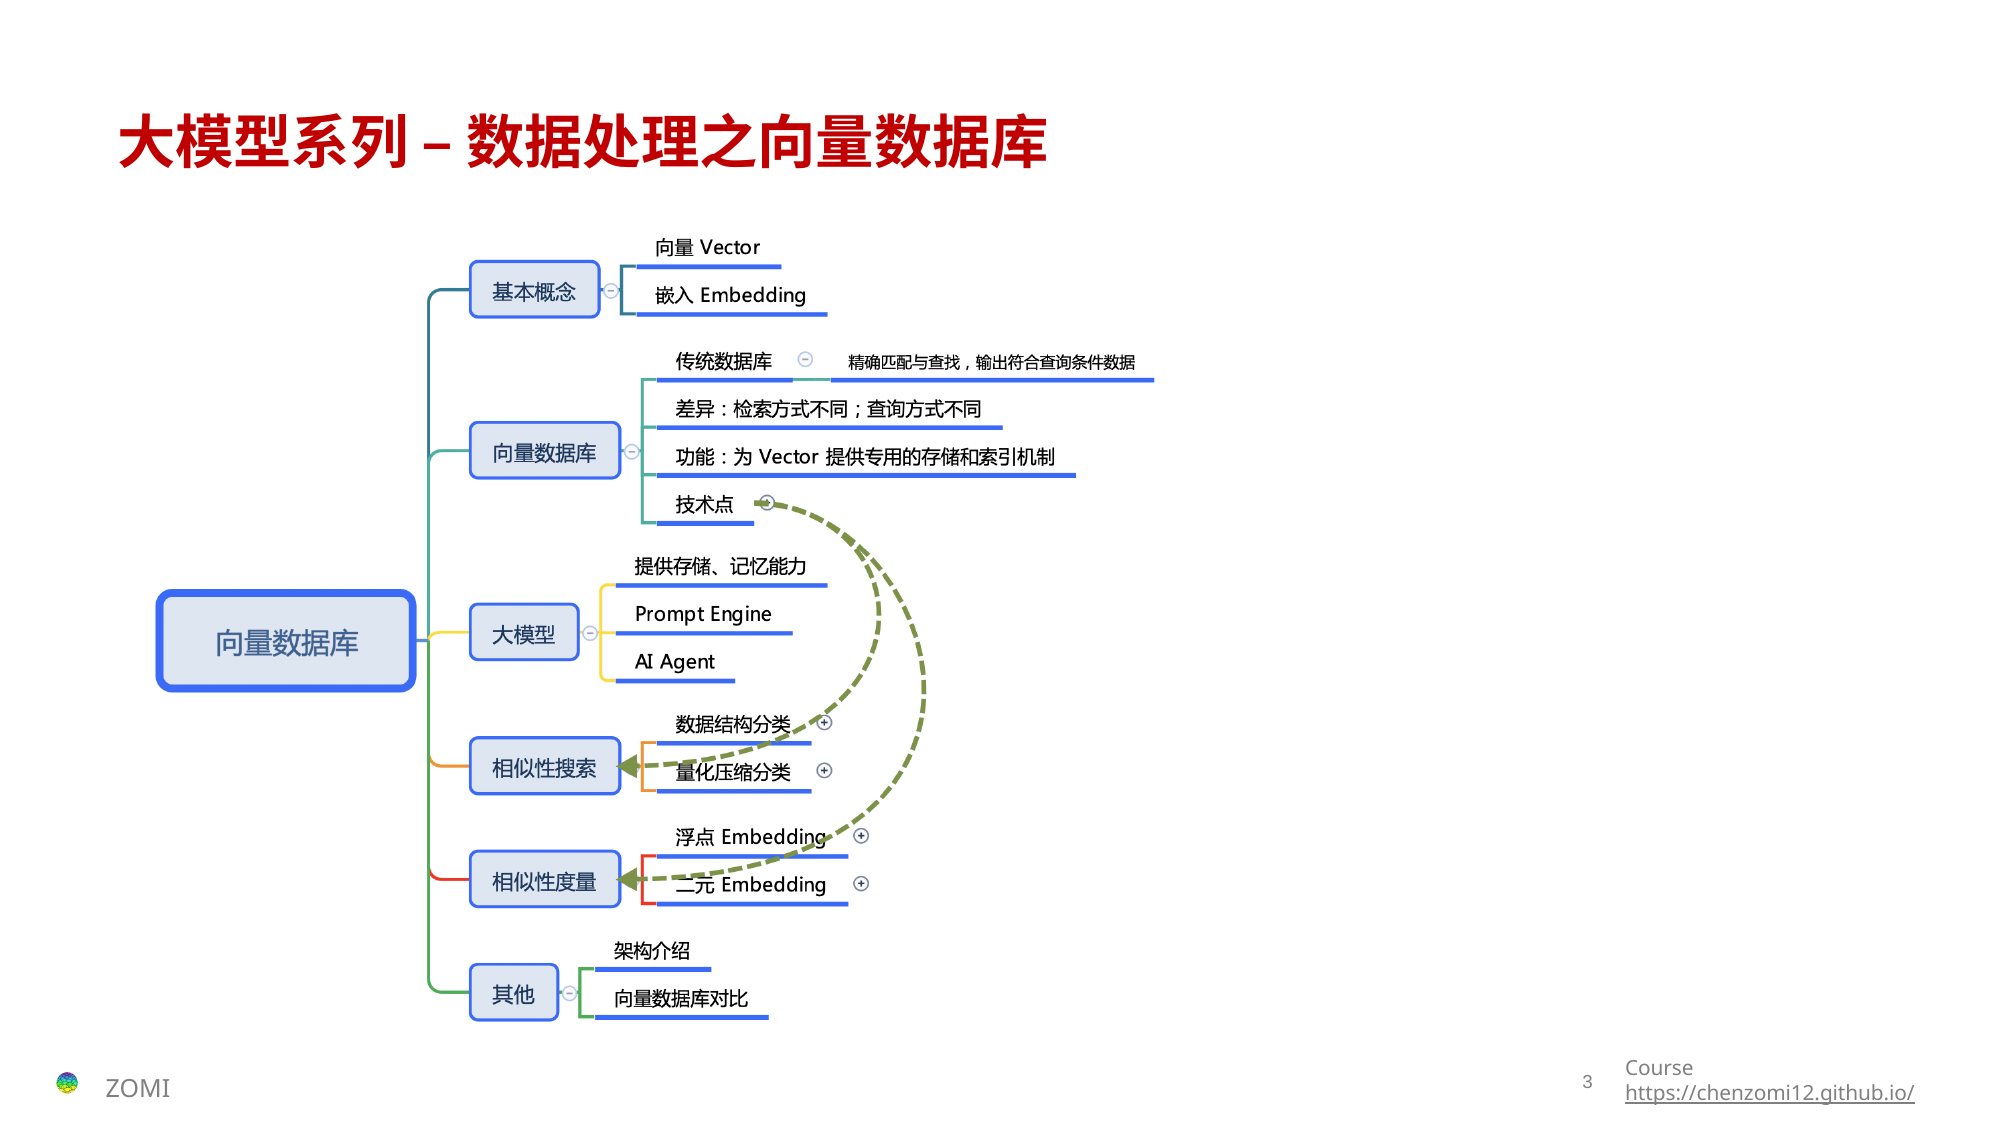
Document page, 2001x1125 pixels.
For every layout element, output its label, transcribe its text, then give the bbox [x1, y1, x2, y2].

picture [101, 218, 1196, 1048]
title 大模型系列 – 数据处理之向量数据库 [102, 91, 1901, 189]
picture [57, 1073, 77, 1093]
